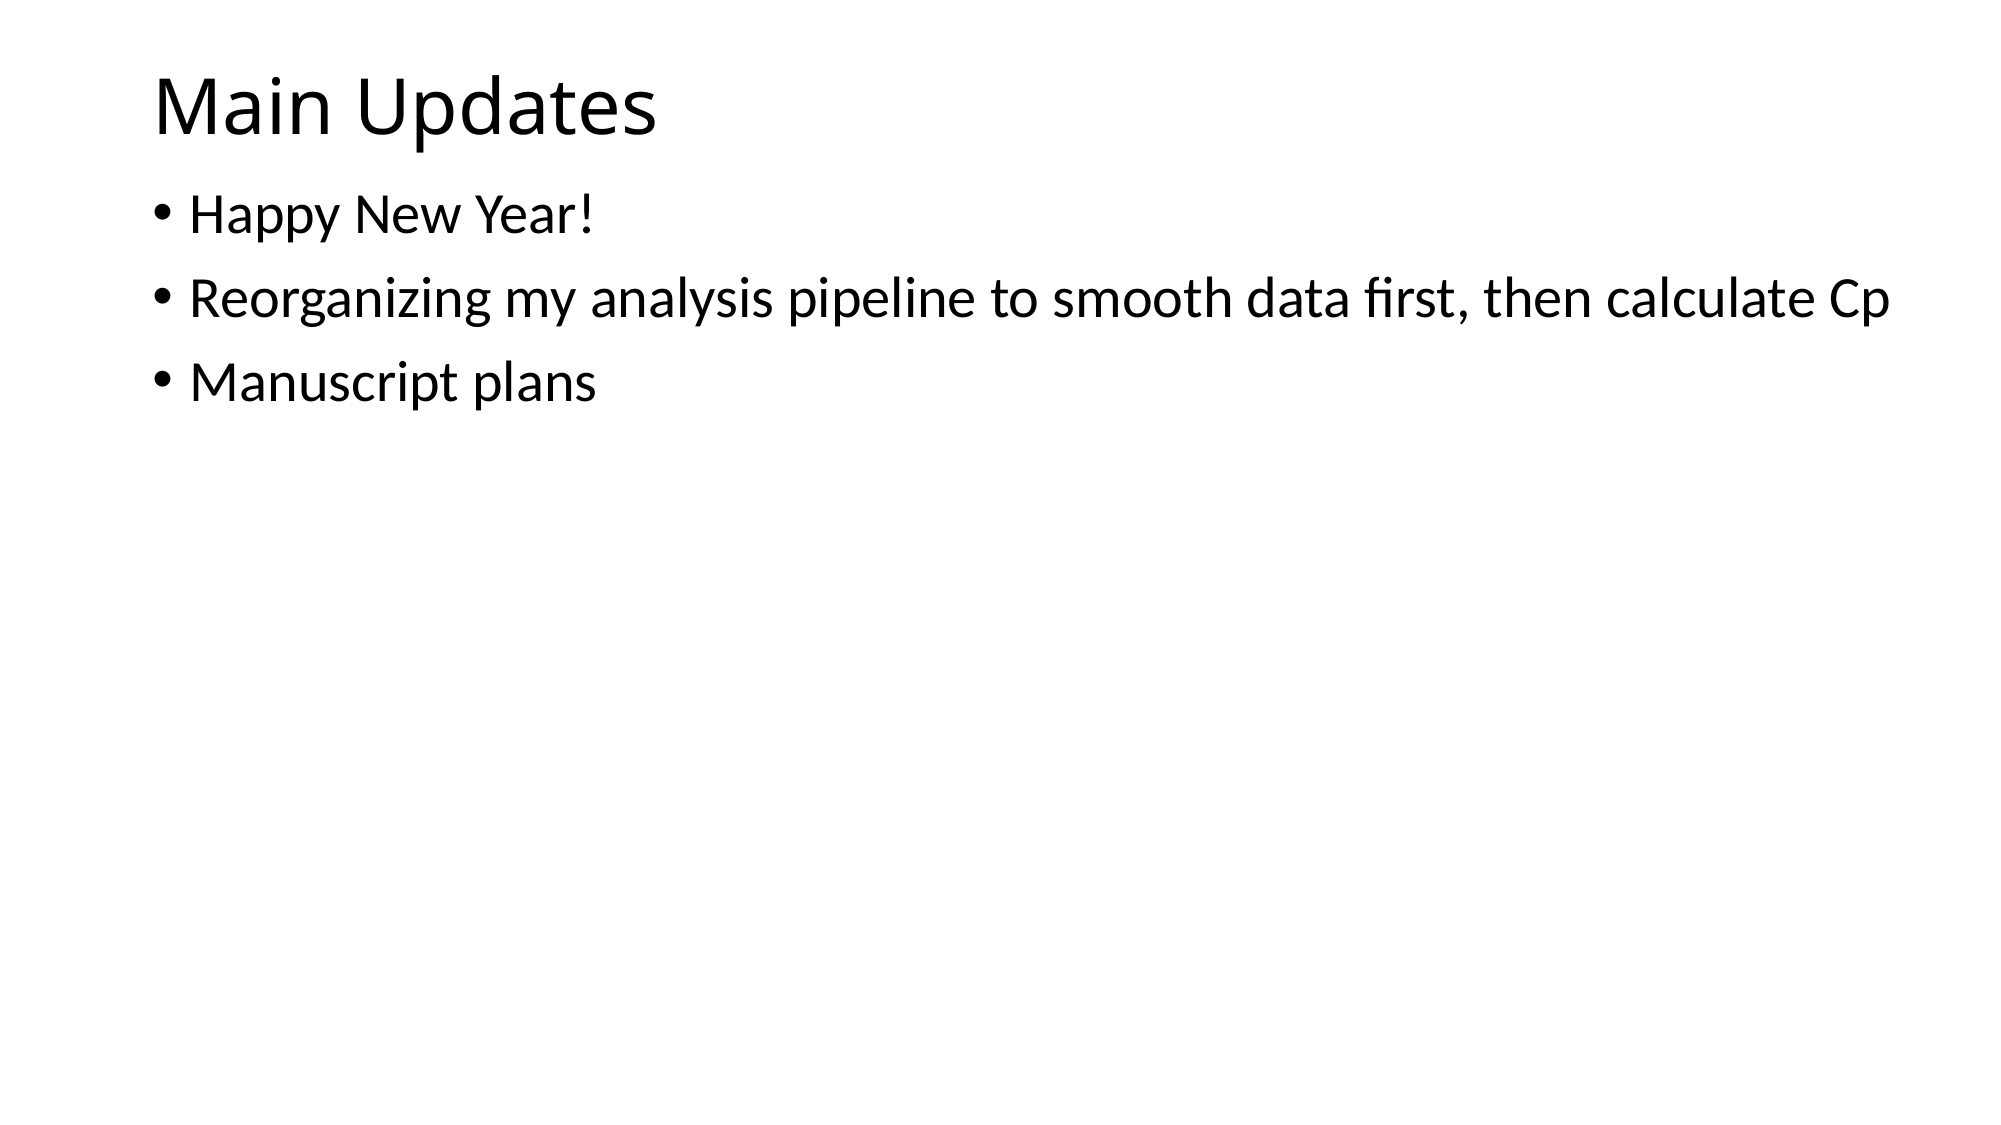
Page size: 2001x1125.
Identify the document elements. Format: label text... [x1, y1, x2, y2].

text_box Main Updates [137, 59, 1913, 159]
list Happy New Year! Reorganizing my analysis pipeline to smooth data first, then calculate Cp Manuscript plans [137, 176, 1924, 1014]
